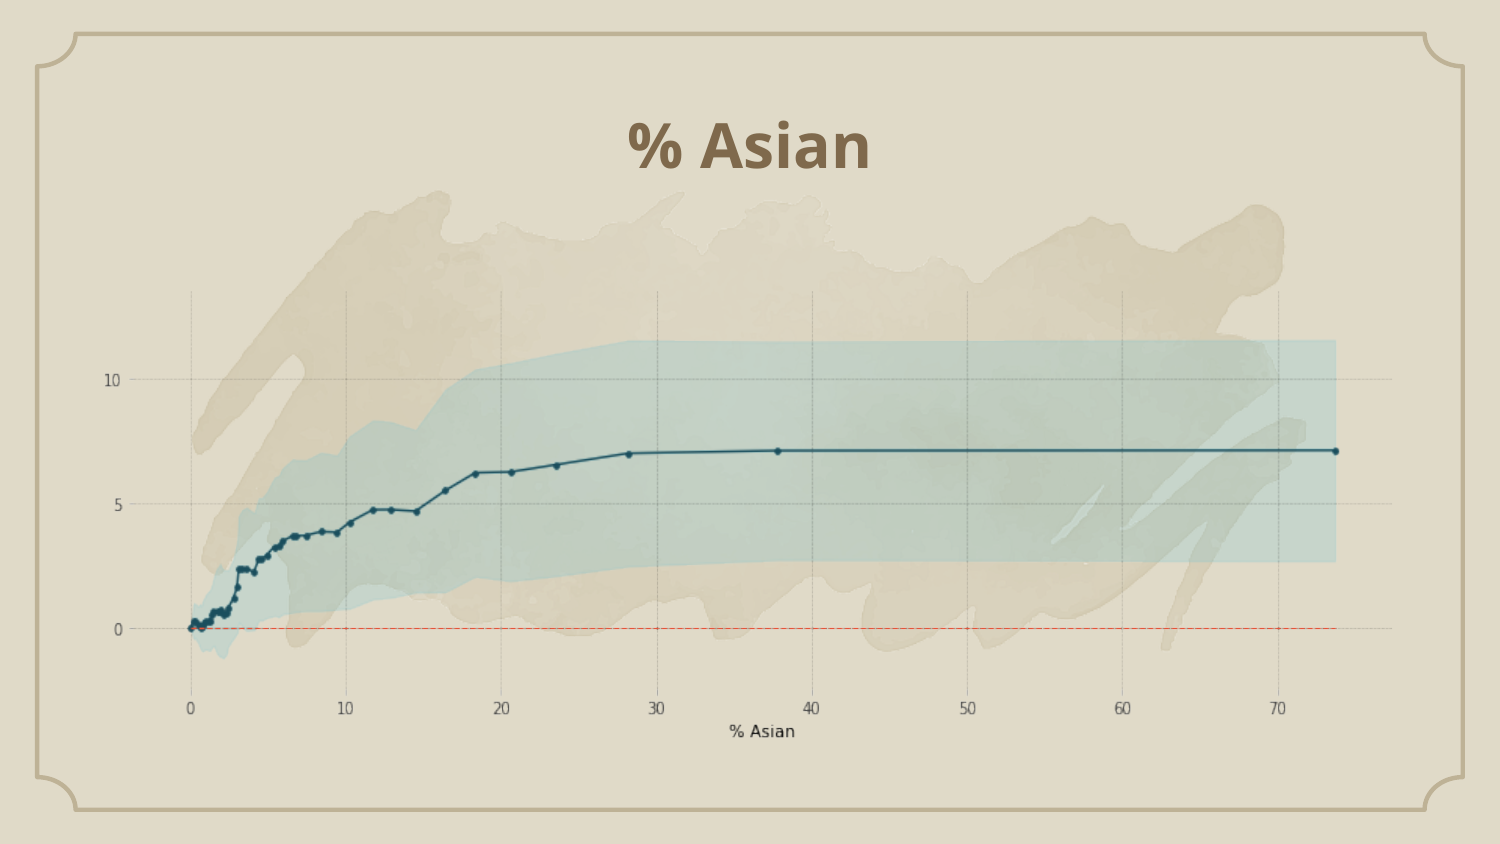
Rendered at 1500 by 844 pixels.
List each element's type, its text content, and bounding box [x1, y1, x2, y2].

picture [92, 290, 1404, 751]
title % Asian [117, 113, 1383, 174]
